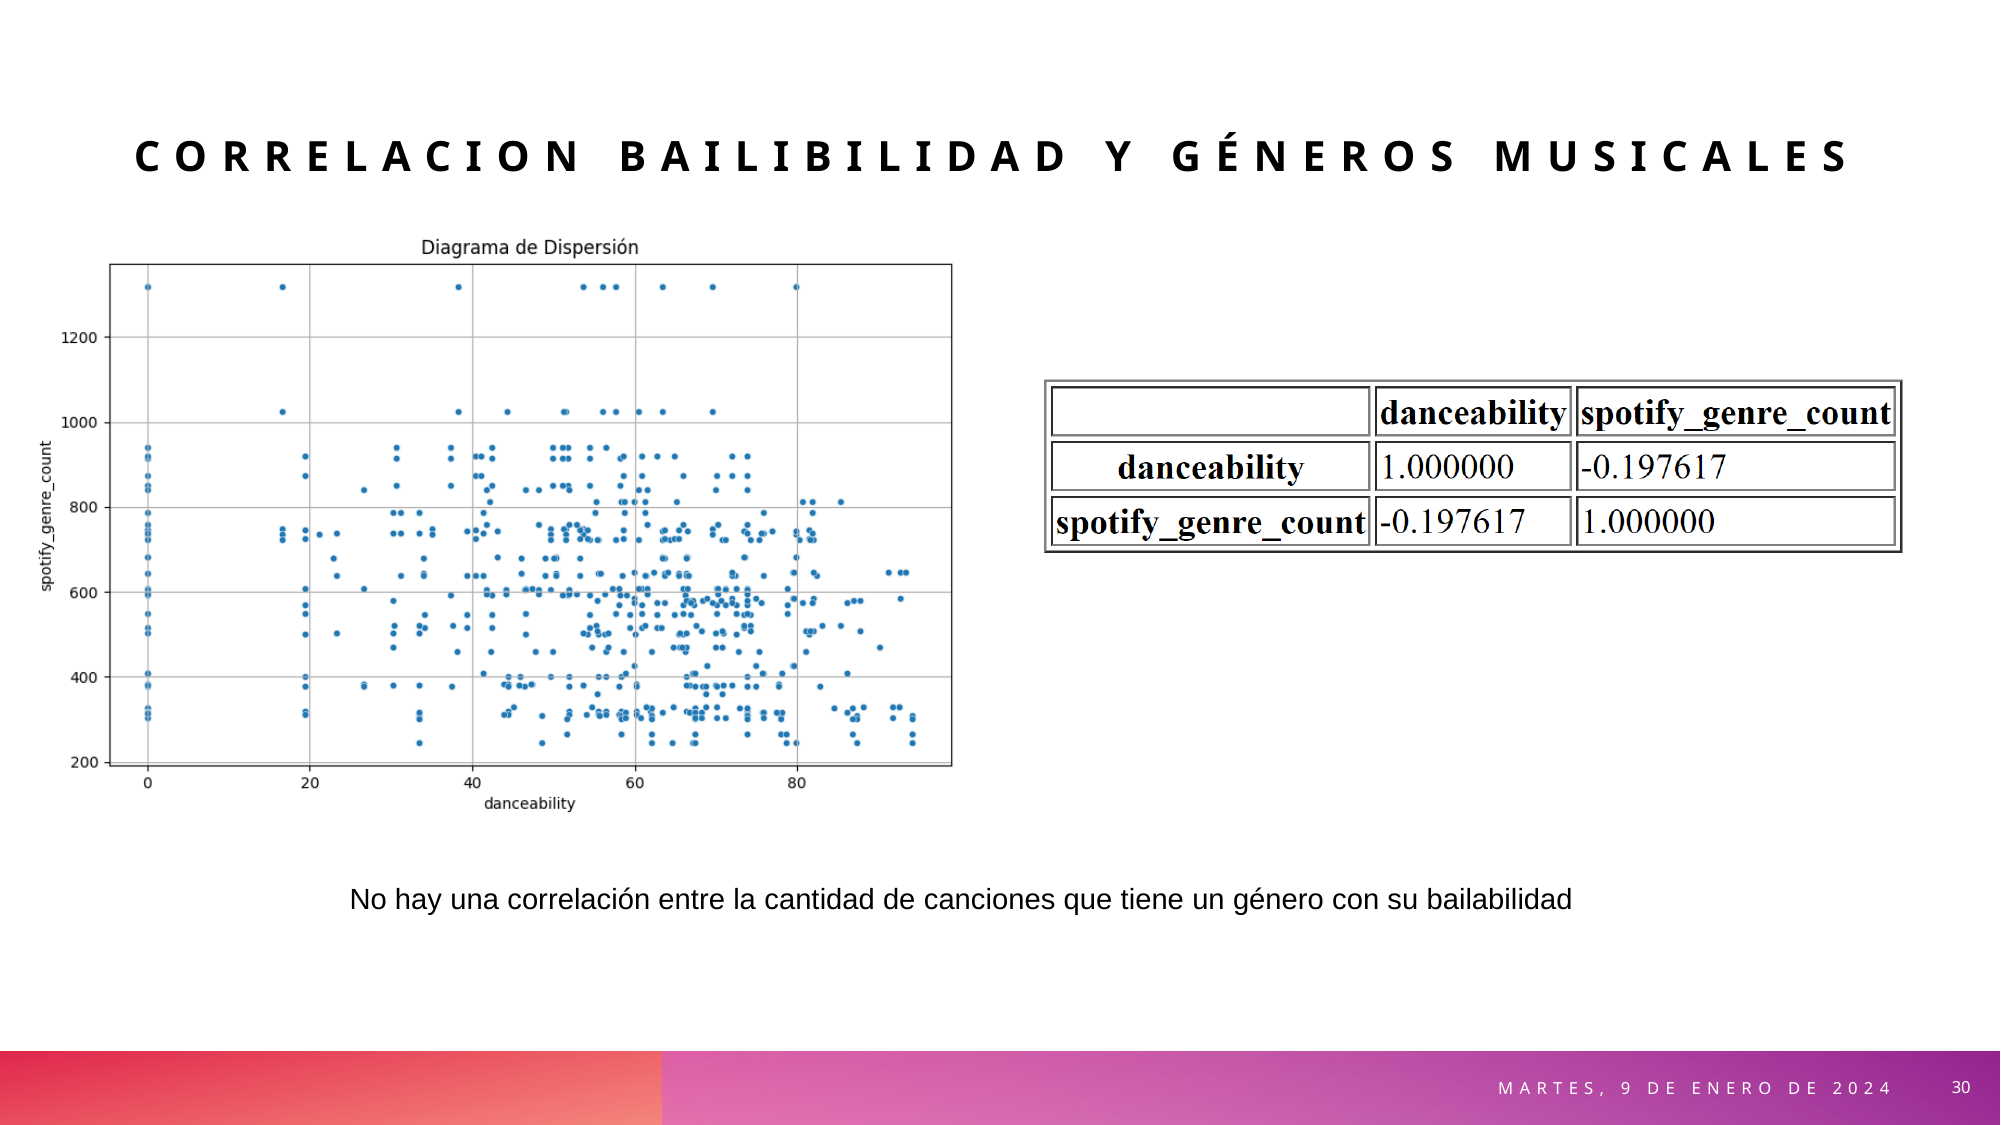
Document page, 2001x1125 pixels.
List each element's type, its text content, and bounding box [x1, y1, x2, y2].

text_box No hay una correlación entre la cantidad de canciones que tiene un género con su bailabilidad [334, 873, 1665, 923]
picture [28, 228, 961, 823]
picture [1038, 367, 1905, 563]
slide_number Martes, 9 de Enero de 2024 [1297, 1051, 1905, 1125]
slide_number 30 [1913, 1051, 1986, 1125]
title Correlacion bailibilidad y géneros musicales [133, 17, 1986, 180]
